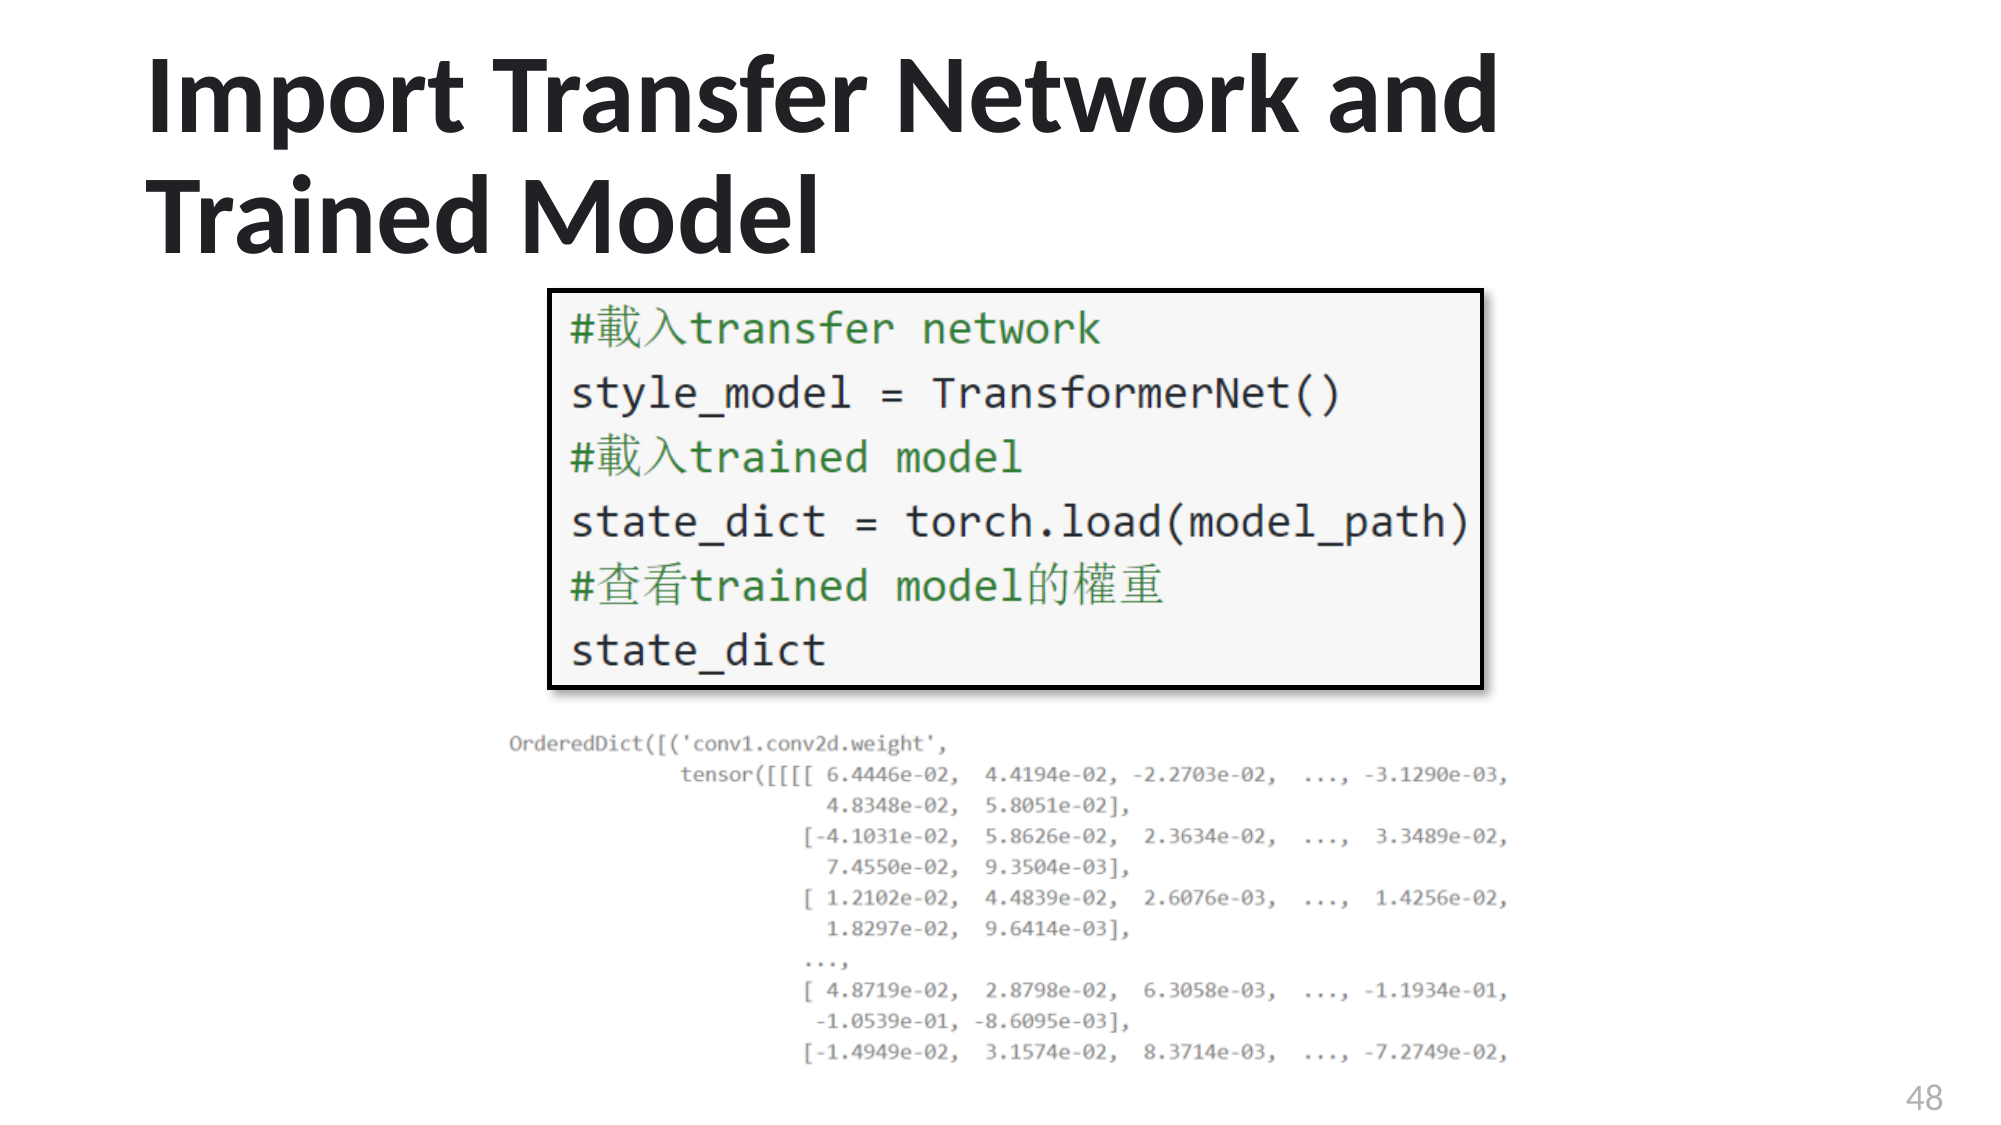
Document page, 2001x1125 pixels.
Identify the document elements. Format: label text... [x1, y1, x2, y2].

picture [503, 722, 1528, 1066]
title Import Transfer Network and Trained Model [130, 26, 1870, 287]
picture [551, 292, 1480, 686]
slide_number 48 [1508, 1065, 1959, 1125]
